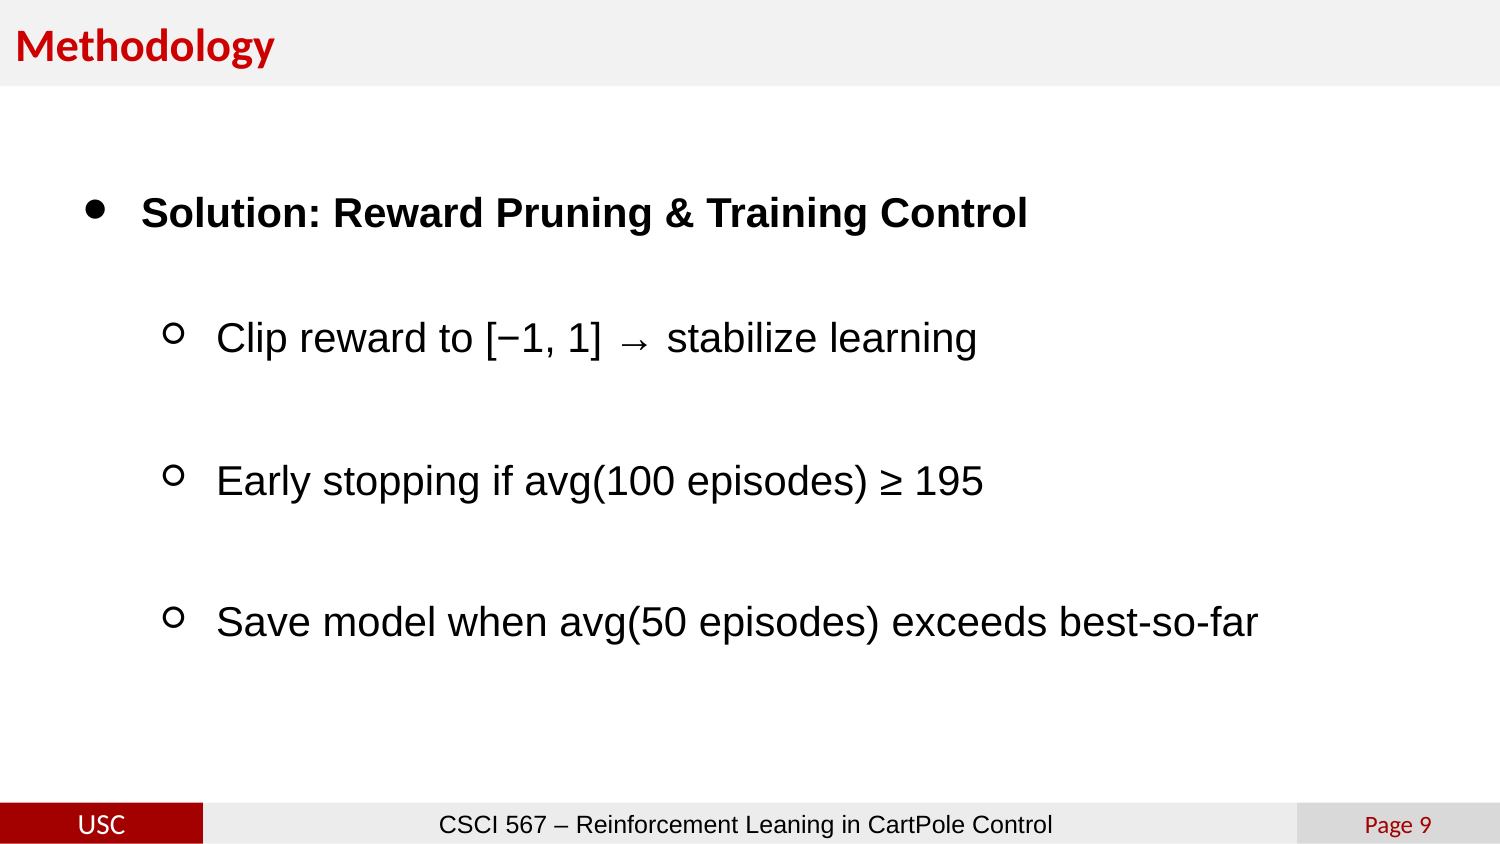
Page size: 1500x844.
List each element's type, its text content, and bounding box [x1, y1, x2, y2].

list Solution: Reward Pruning & Training Control Clip reward to [−1, 1] → stabilize learning Early stopping if avg(100 episodes) ≥ 195 Save model when avg(50 episodes) exceeds best-so-far [51, 108, 1449, 782]
title Methodology [0, 0, 1500, 87]
